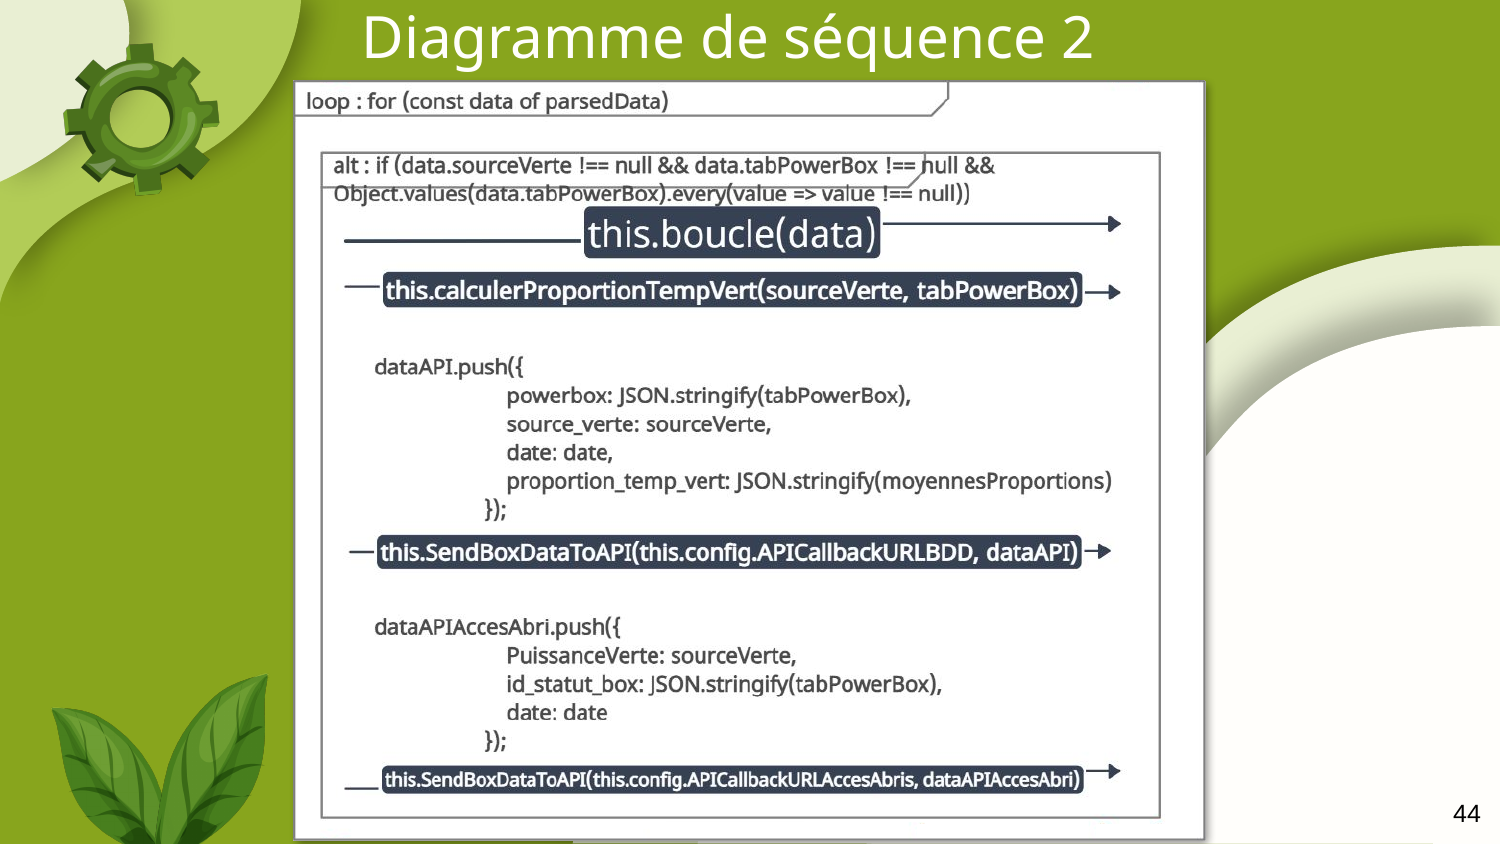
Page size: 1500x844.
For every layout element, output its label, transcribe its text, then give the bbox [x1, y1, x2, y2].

picture [288, 75, 1212, 844]
picture [22, 0, 257, 236]
title Diagramme de séquence 2 [346, 0, 1150, 72]
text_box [10, 659, 283, 844]
